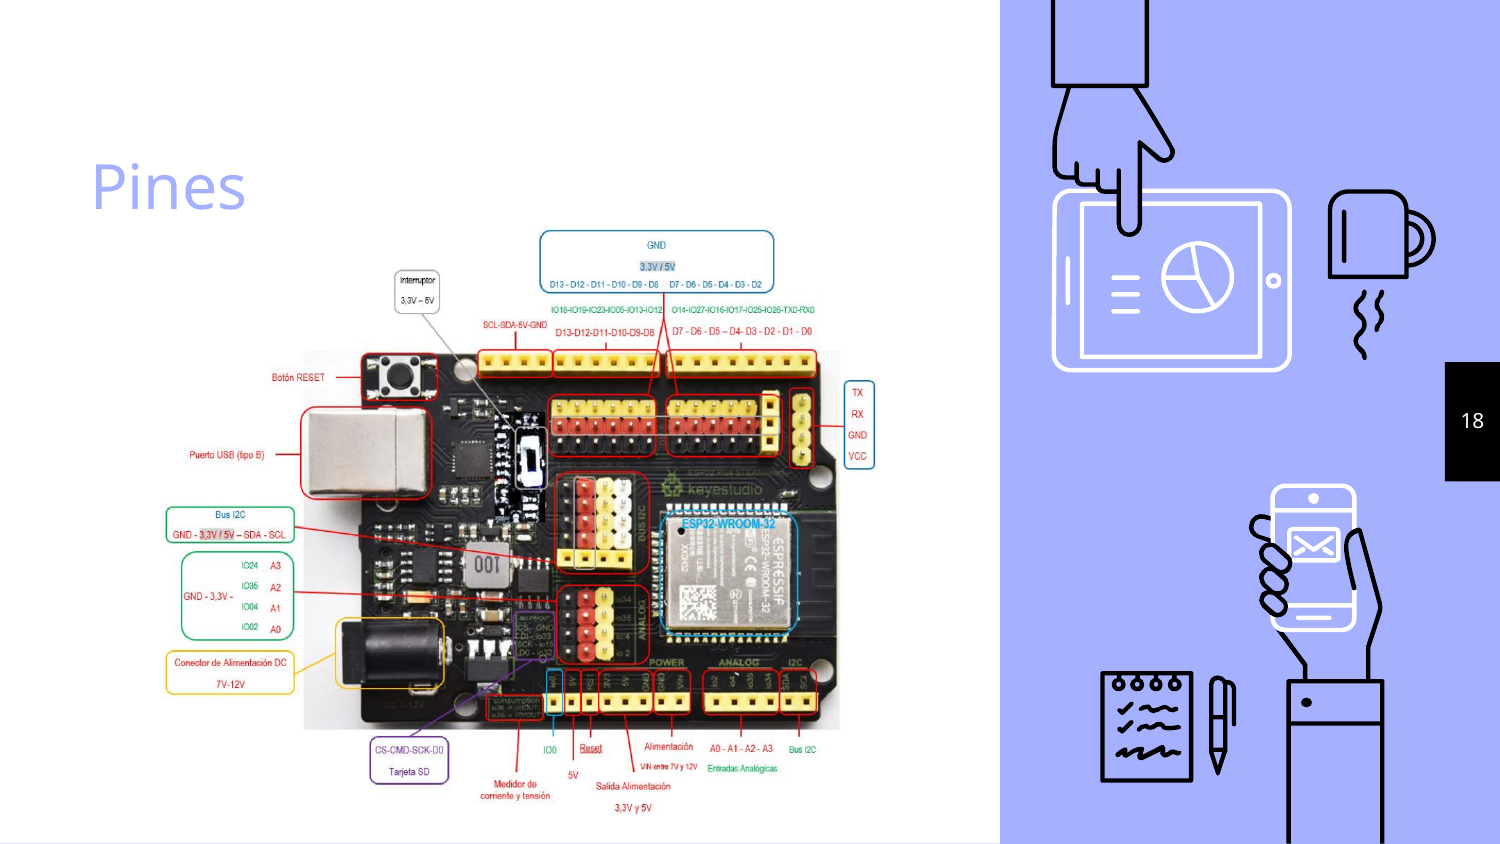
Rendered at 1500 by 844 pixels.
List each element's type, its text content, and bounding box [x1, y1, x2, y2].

picture [161, 226, 880, 820]
slide_number ‹#› [1444, 362, 1500, 482]
title Pines [75, 96, 918, 237]
